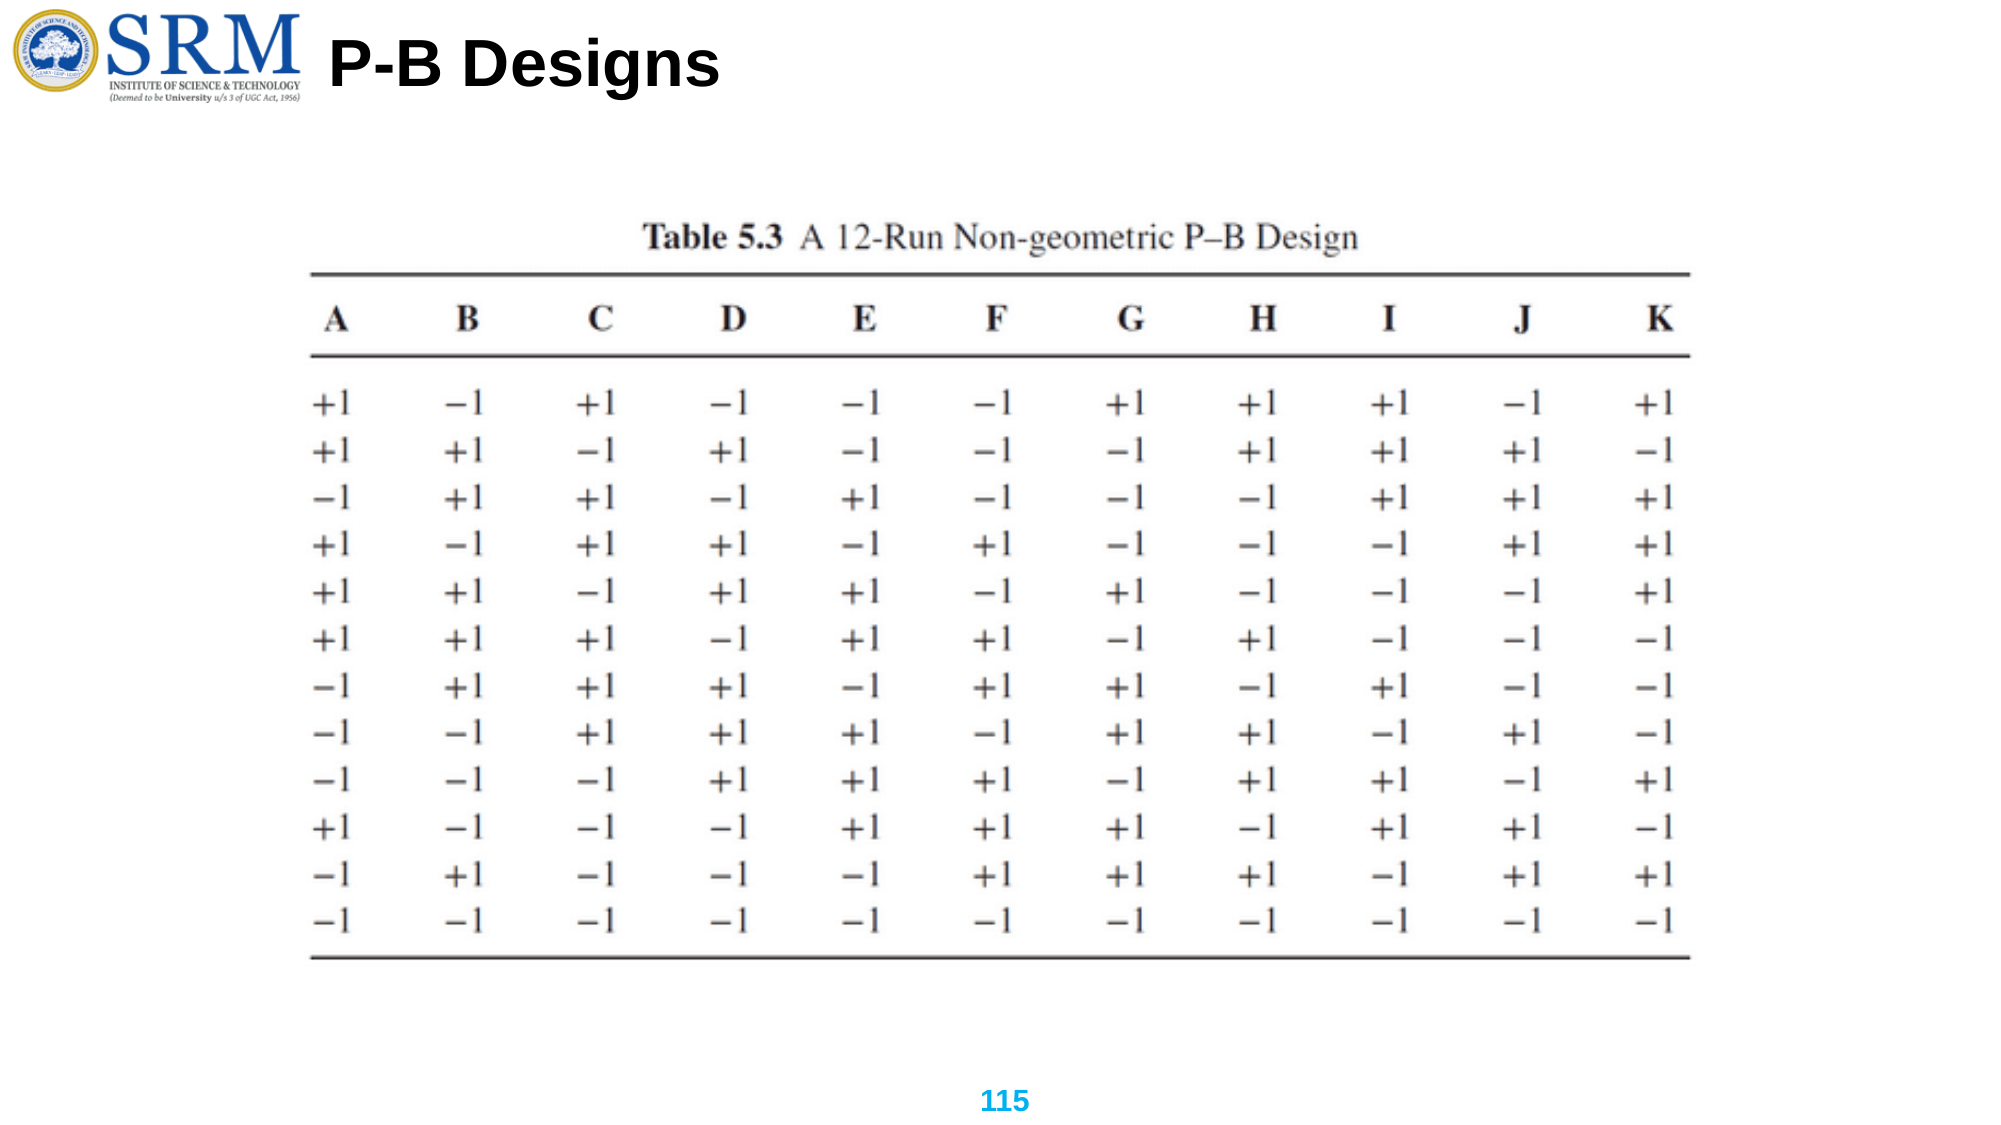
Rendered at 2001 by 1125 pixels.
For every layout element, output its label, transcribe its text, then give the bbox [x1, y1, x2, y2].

slide_number 115 [924, 1072, 1085, 1125]
text_box [290, 190, 1710, 971]
title P-B Designs [313, 23, 1998, 95]
picture [1, 0, 309, 119]
